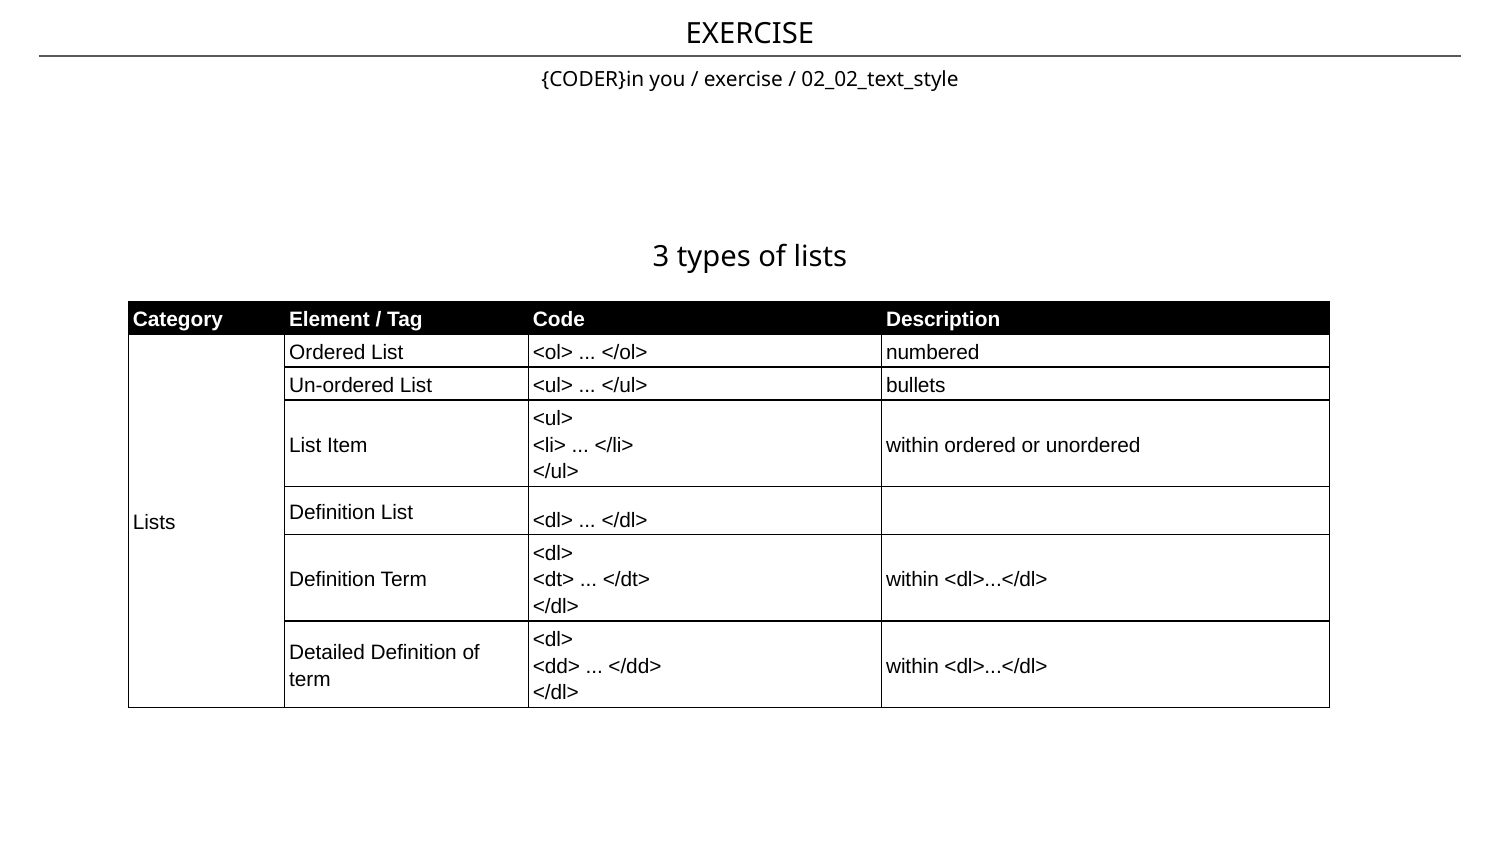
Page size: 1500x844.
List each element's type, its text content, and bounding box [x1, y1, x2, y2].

table_cell Un-ordered List [285, 368, 528, 399]
table_cell Detailed Definition of term [285, 622, 528, 707]
table_cell <ol> ... </ol> [529, 335, 881, 366]
table_cell <dl> ... </dl> [529, 487, 881, 534]
table_cell List Item [285, 401, 528, 486]
table_cell <dl> <dt> ... </dt> </dl> [529, 535, 881, 620]
title {CODER}in you / exercise / 02_02_text_style [475, 65, 1025, 106]
table_cell within ordered or unordered [882, 401, 1329, 486]
table_header Category [129, 302, 284, 333]
table_cell Definition List [285, 487, 528, 534]
table_cell <ul> <li> ... </li> </ul> [529, 401, 881, 486]
table_cell Definition Term [285, 535, 528, 620]
table_cell [882, 487, 1329, 534]
text_box 3 types of lists [475, 222, 1025, 279]
table_cell <dl> <dd> ... </dd> </dl> [529, 622, 881, 707]
table_header Description [882, 302, 1329, 333]
table_cell within <dl>...</dl> [882, 535, 1329, 620]
table_cell bullets [882, 368, 1329, 399]
table_cell numbered [882, 335, 1329, 366]
table_header Code [529, 302, 881, 333]
table_cell Lists [129, 335, 284, 707]
table_cell within <dl>...</dl> [882, 622, 1329, 707]
table_cell Ordered List [285, 335, 528, 366]
table_header Element / Tag [285, 302, 528, 333]
table_cell <ul> ... </ul> [529, 368, 881, 399]
text_box EXERCISE [475, 0, 1025, 55]
